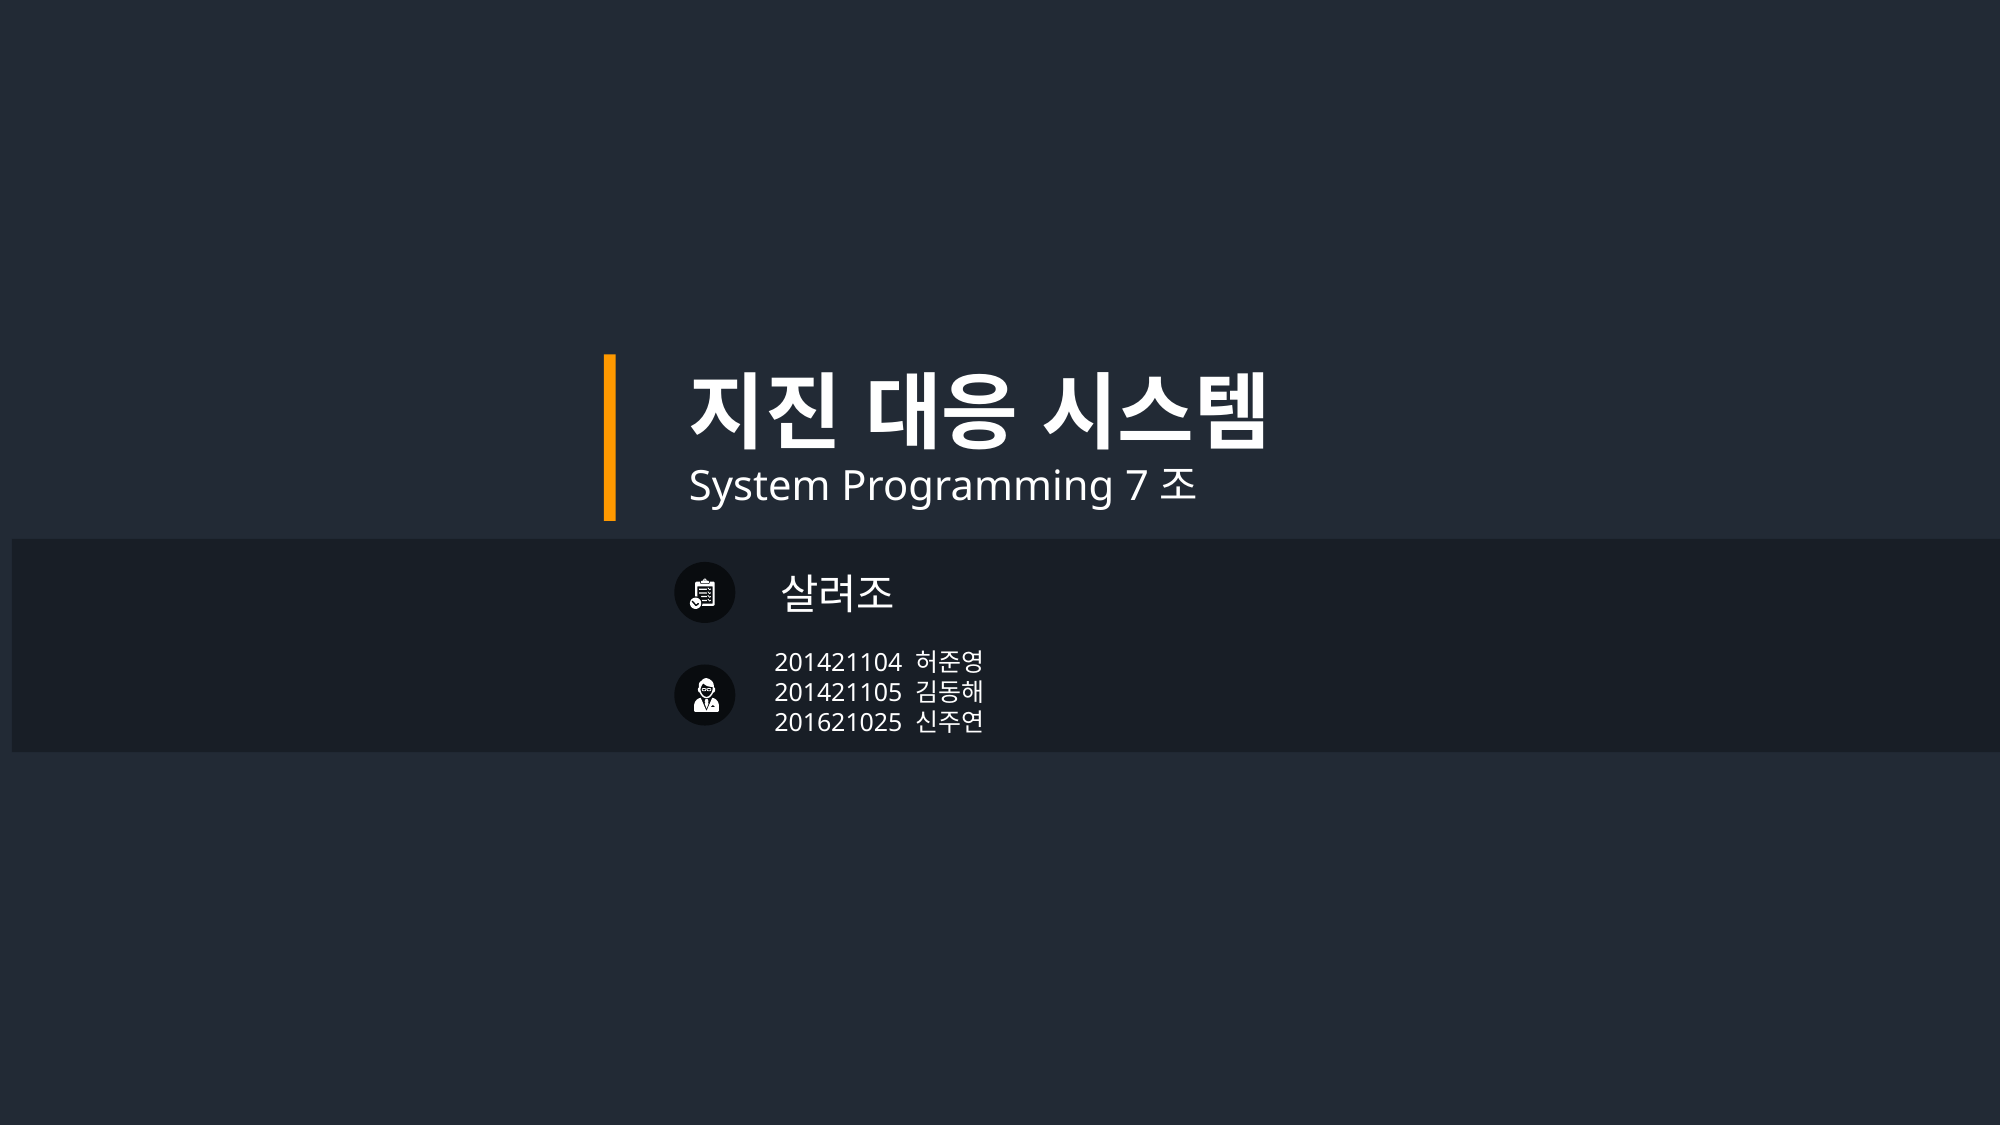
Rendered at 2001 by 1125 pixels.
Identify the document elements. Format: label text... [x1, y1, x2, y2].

text_box 지진 대응 시스템 System Programming 7조 [674, 351, 1580, 517]
text_box 살려조 [765, 560, 911, 625]
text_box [674, 561, 736, 623]
text_box [603, 353, 617, 522]
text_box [674, 664, 736, 726]
text_box 201421104 허준영 201421105 김동해 201621025 신주연 [759, 639, 1049, 744]
text_box [11, 538, 2000, 753]
